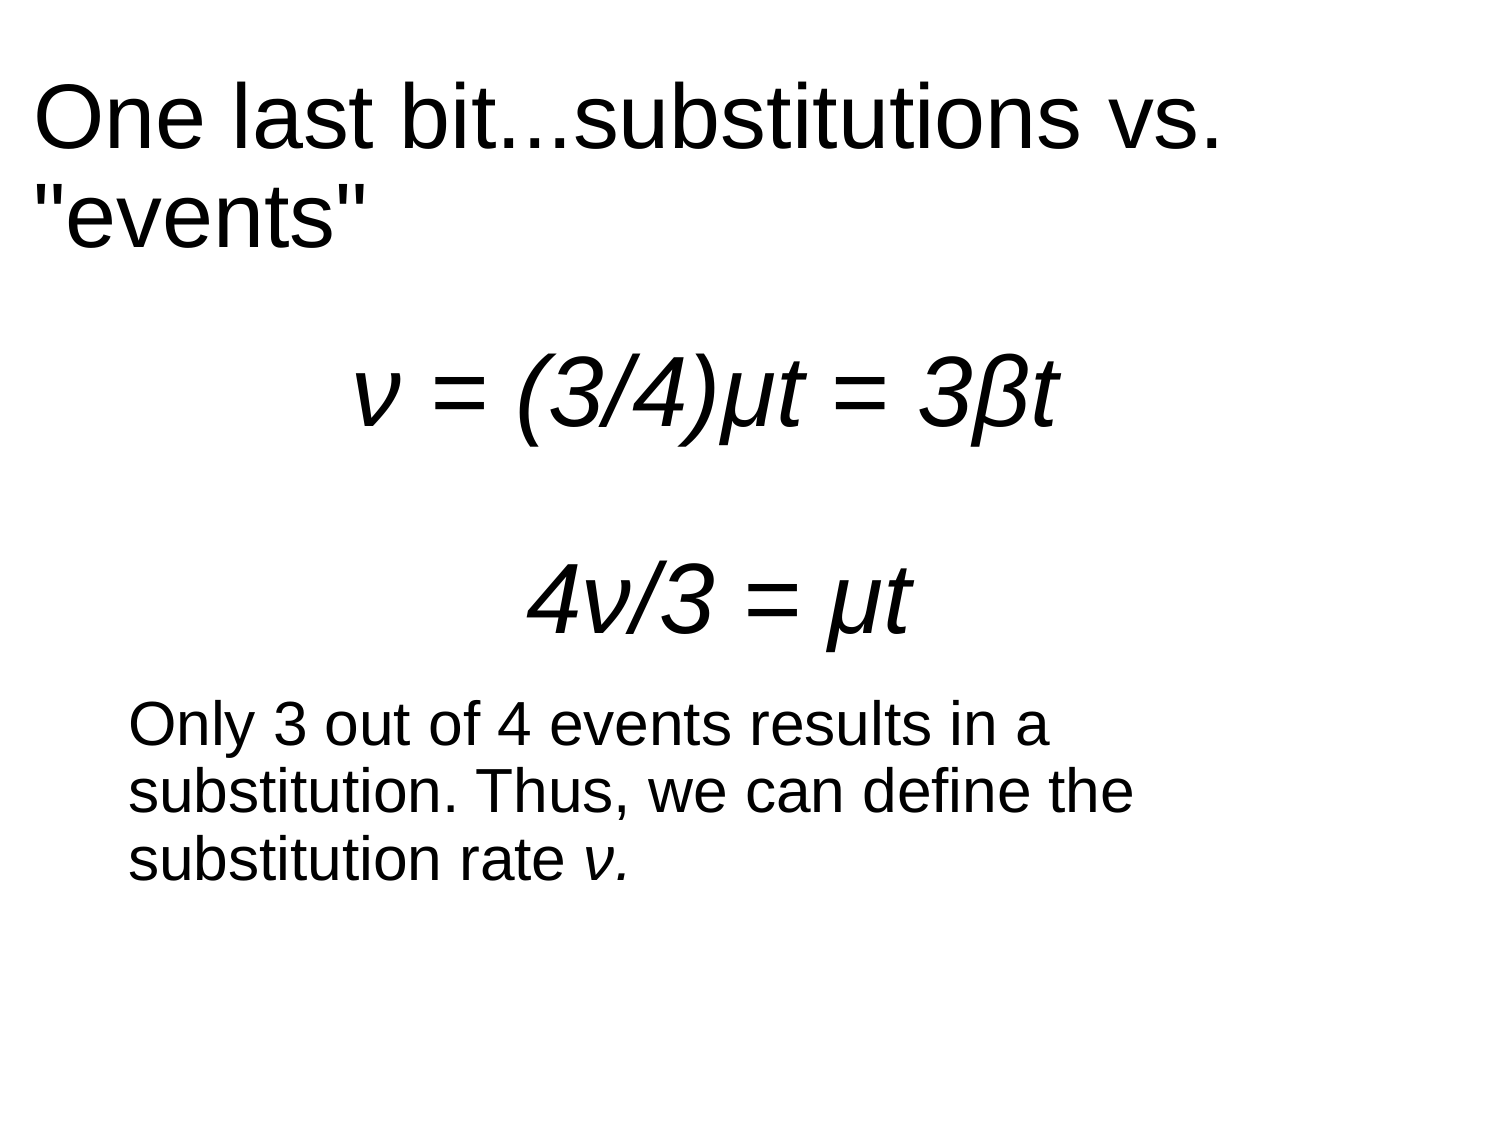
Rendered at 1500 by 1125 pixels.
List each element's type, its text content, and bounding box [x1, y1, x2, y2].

text_box Only 3 out of 4 events results in a substitution. Thus, we can define the substitution rate ν. [113, 684, 1407, 902]
text_box ν = (3/4)μt = 3βt [337, 318, 1074, 454]
text_box 4ν/3 = μt [511, 526, 927, 661]
title One last bit...substitutions vs. "events" [18, 59, 1466, 278]
